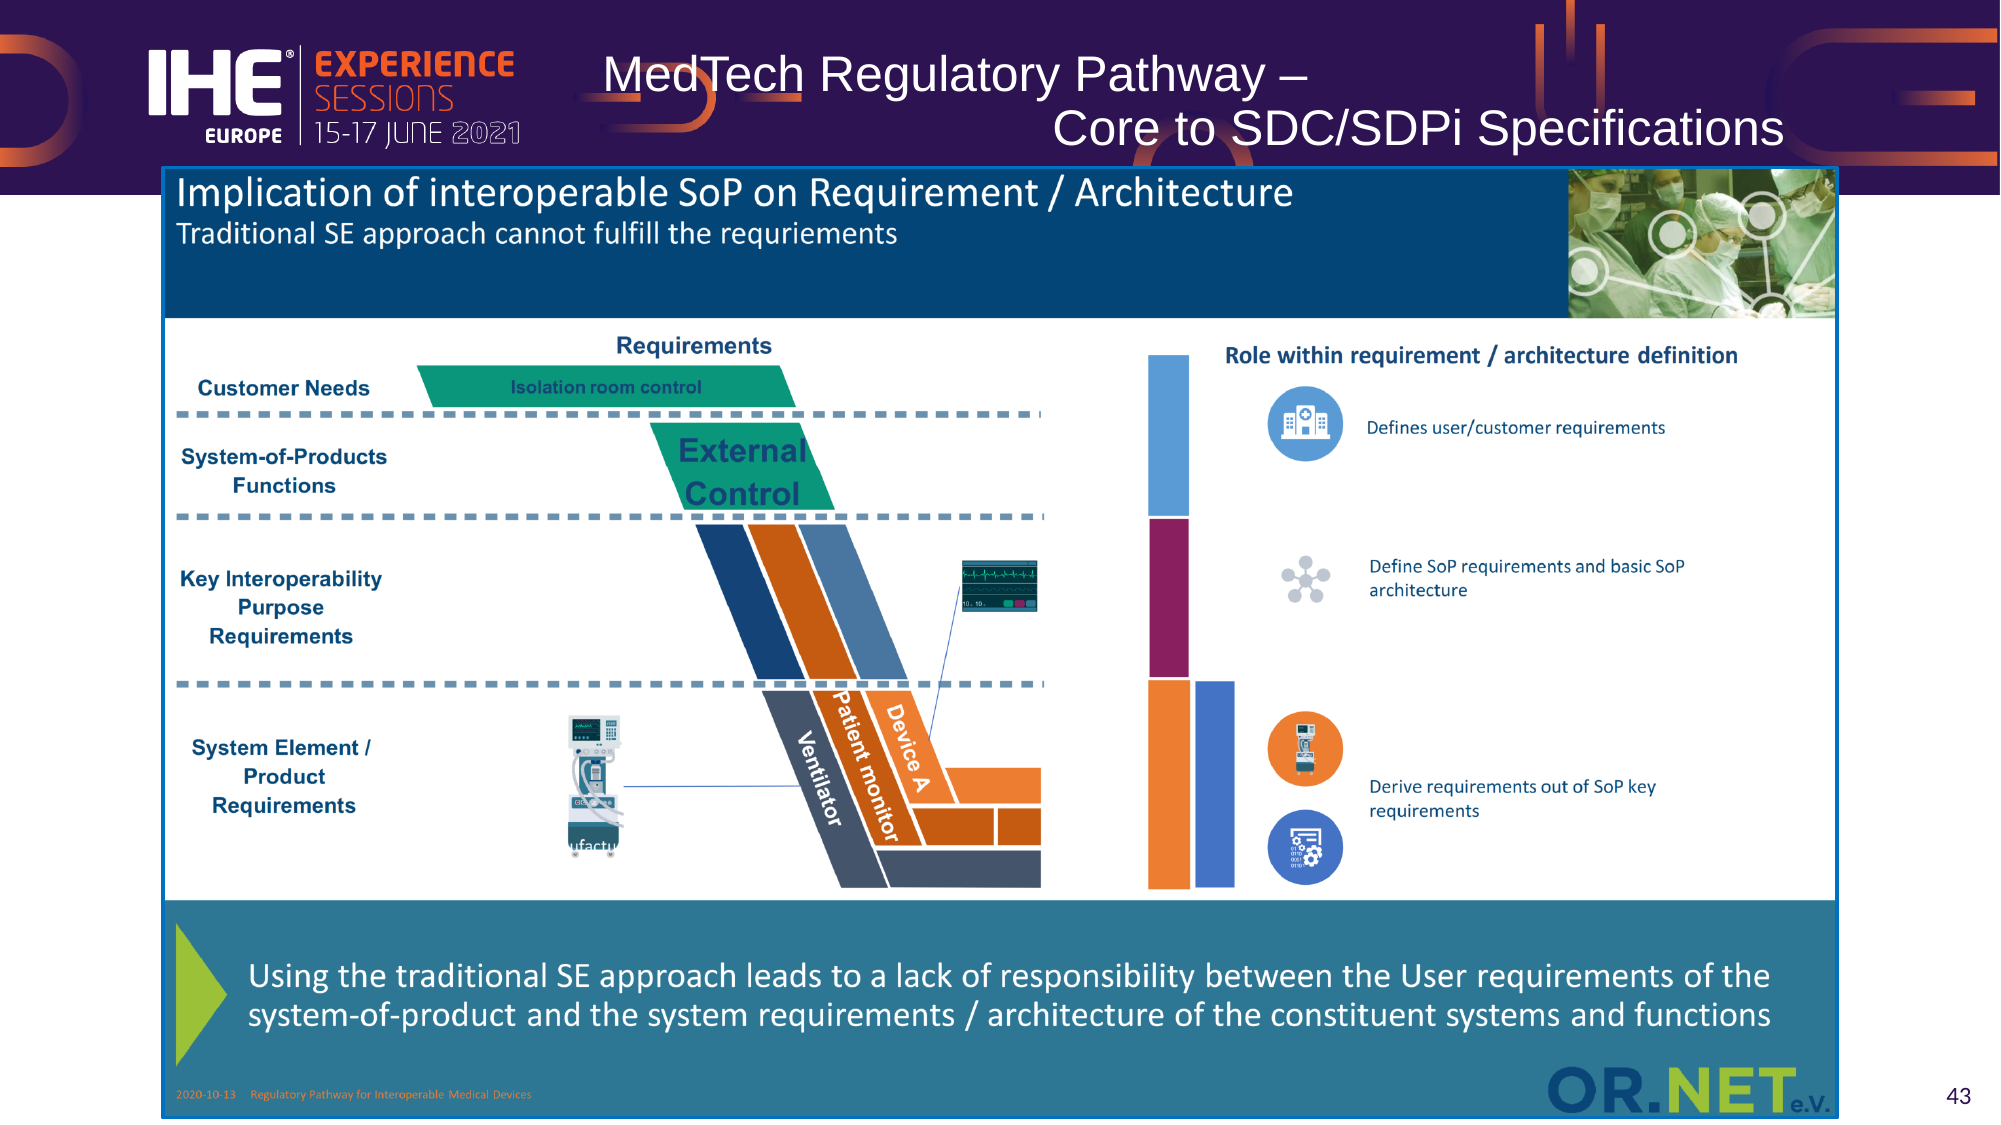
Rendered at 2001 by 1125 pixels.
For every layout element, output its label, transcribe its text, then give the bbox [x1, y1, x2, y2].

title MedTech Regulatory Pathway – Core to SDC/SDPi Specifications [587, 35, 2000, 169]
picture [1839, 169, 2000, 225]
picture [0, 0, 2000, 225]
slide_number 43 [1536, 1065, 1987, 1125]
picture [164, 168, 1836, 1117]
